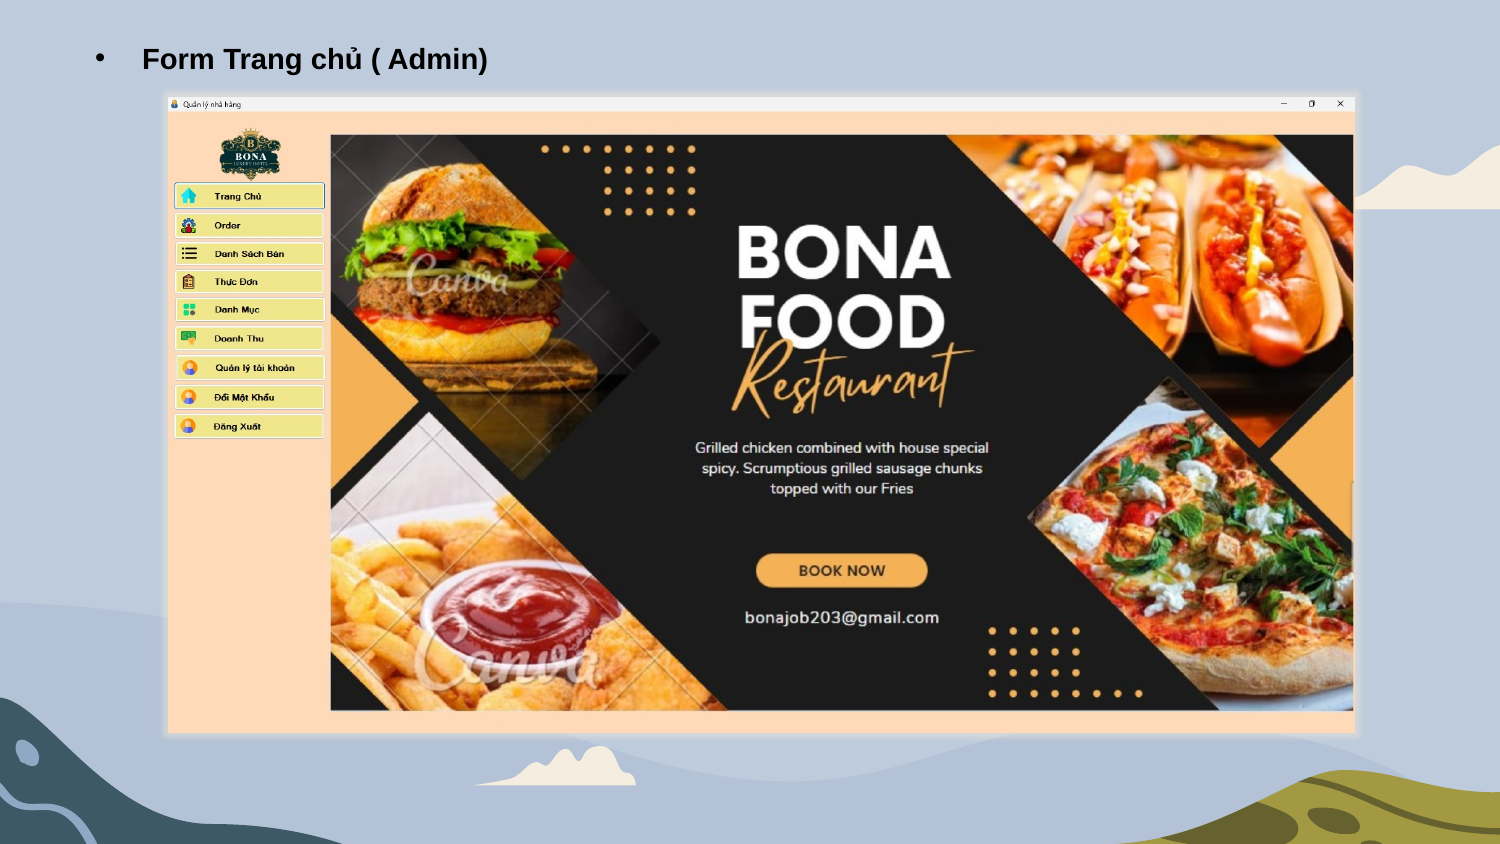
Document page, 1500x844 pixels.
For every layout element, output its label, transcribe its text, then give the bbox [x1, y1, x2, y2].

text_box [1363, 144, 1500, 210]
text_box Form Trang chủ ( Admin) [80, 32, 1443, 83]
picture [168, 96, 1355, 733]
text_box [471, 746, 636, 786]
